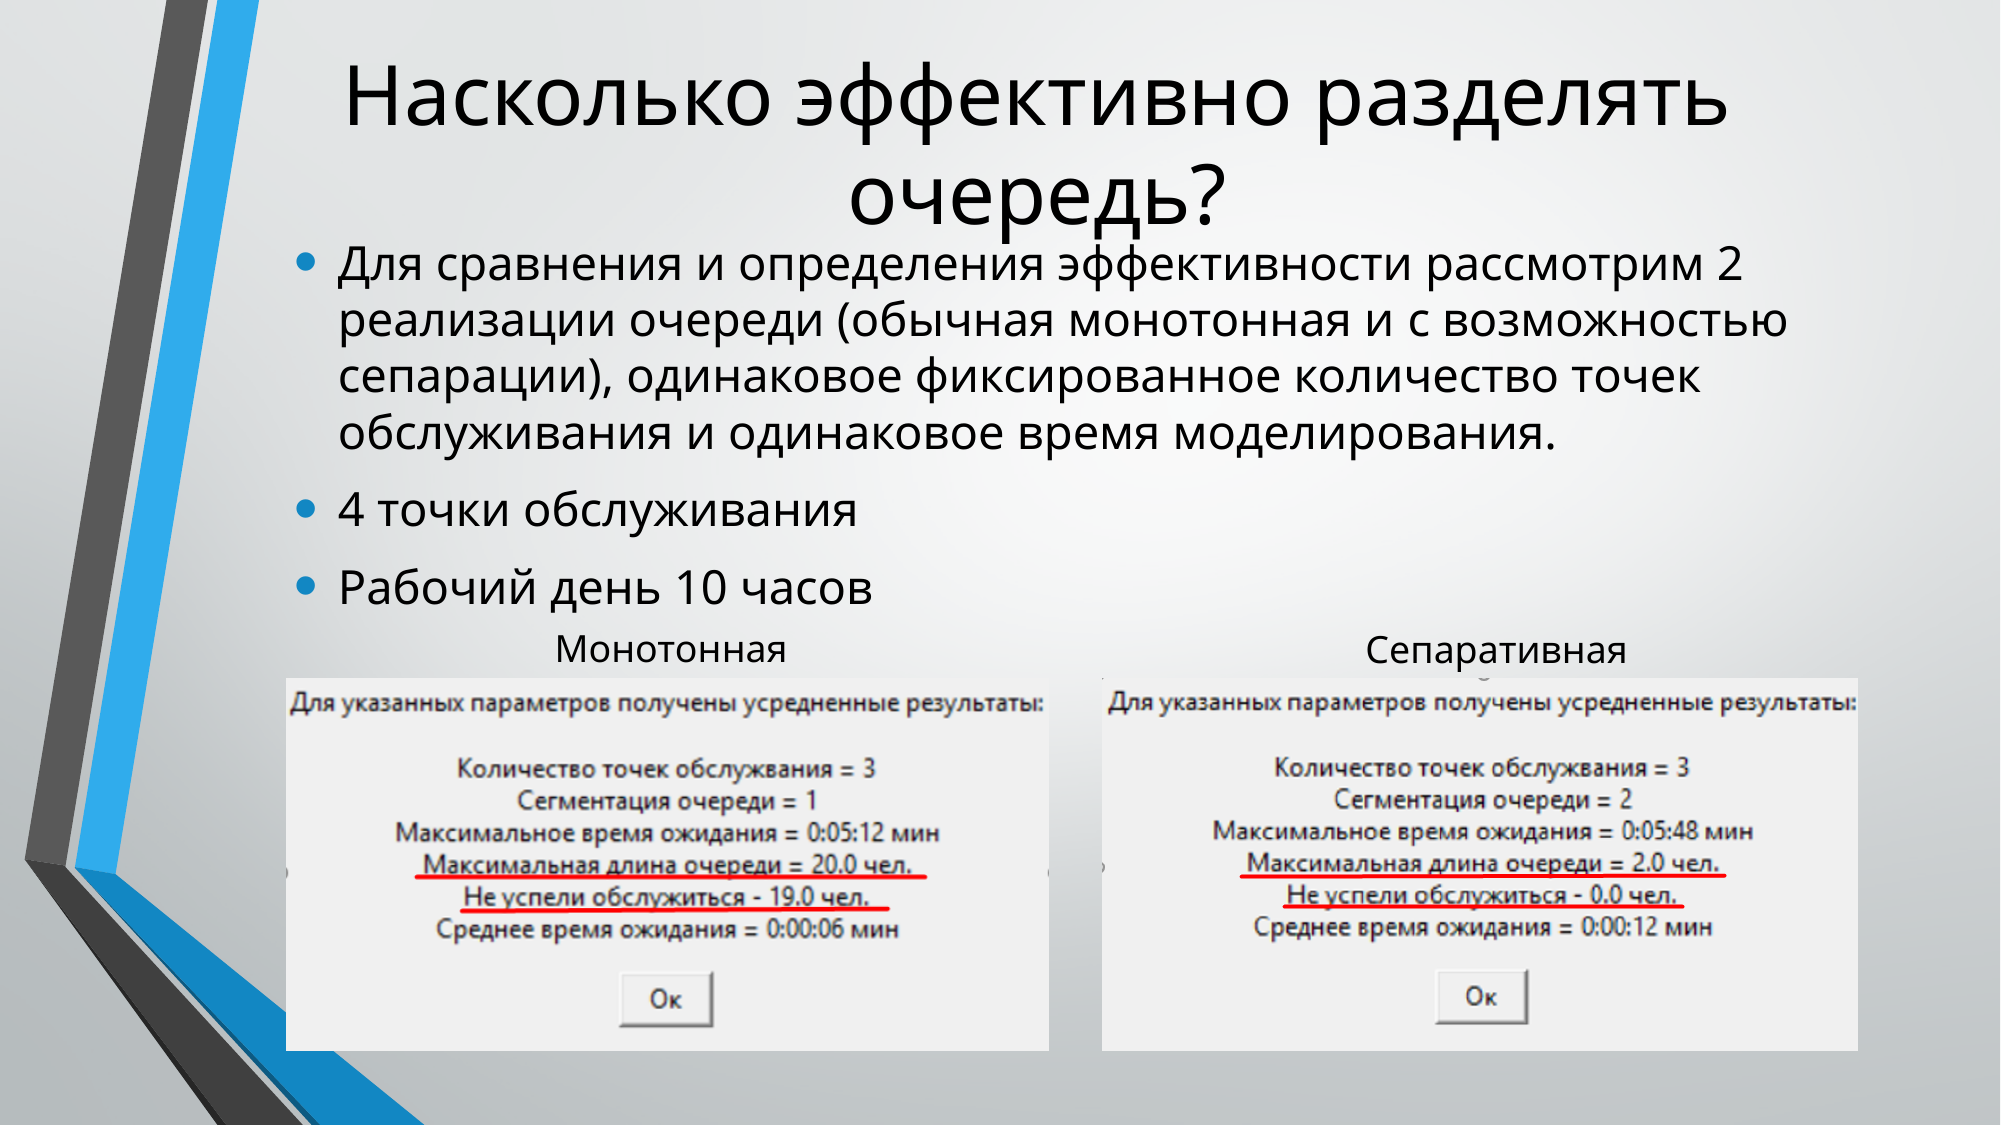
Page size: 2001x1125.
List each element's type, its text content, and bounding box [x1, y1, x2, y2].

title Насколько эффективно разделять очередь? [211, 0, 1864, 284]
picture [1102, 678, 1858, 1051]
picture [286, 678, 1049, 1051]
list Для сравнения и определения эффективности рассмотрим 2 реализации очереди (обычная монотонная и c возможностью сепарации), одинаковое фиксированное количество точек обслуживания и одинаковое время моделирования. 4 точки обслуживания Рабочий день 10 часов [278, 220, 1813, 626]
text_box Сепаративная [1350, 619, 1644, 678]
text_box Монотонная [539, 618, 803, 678]
